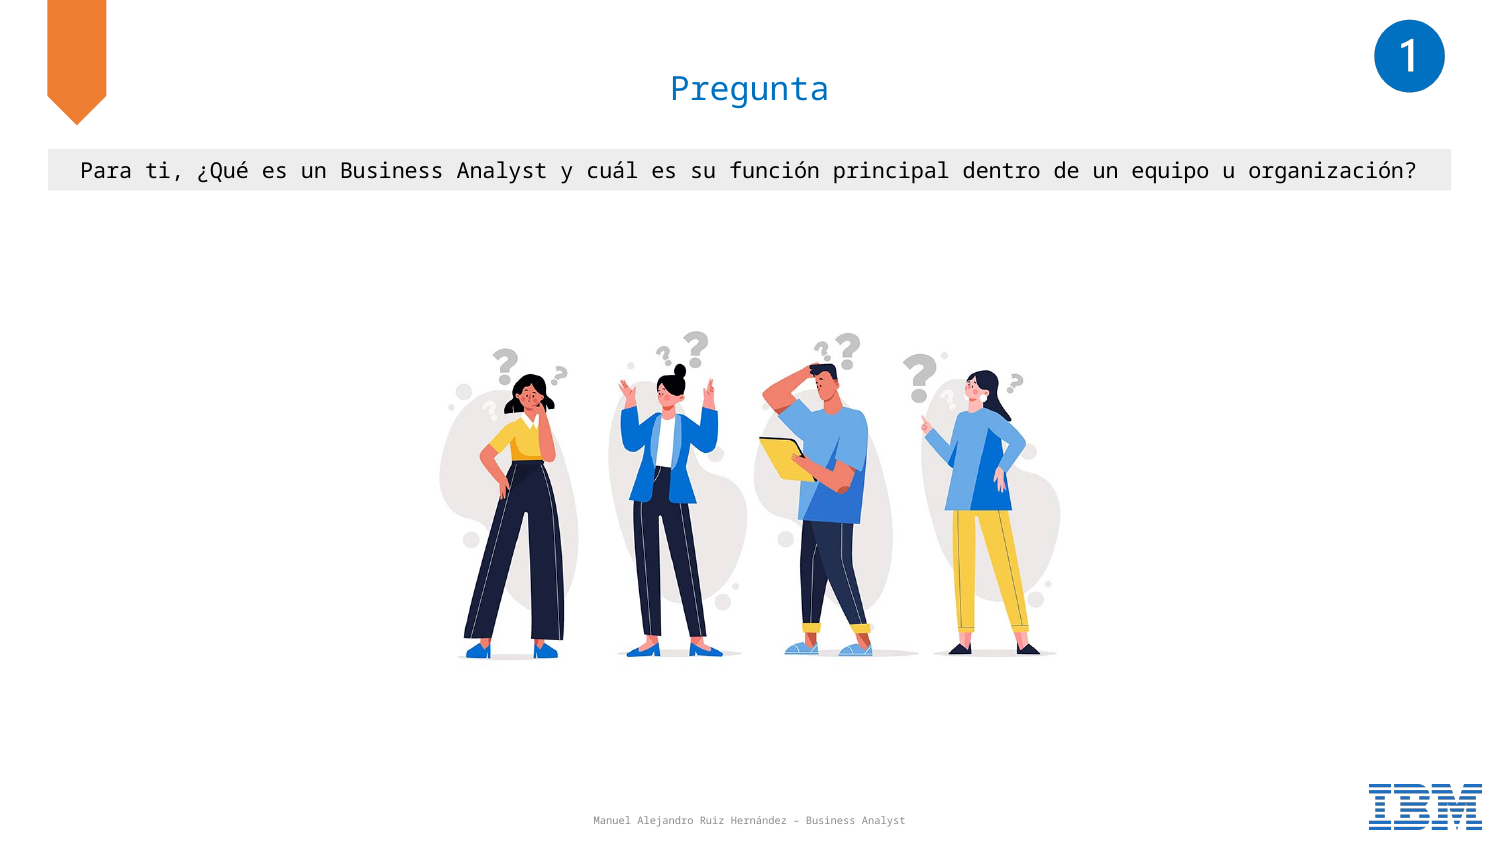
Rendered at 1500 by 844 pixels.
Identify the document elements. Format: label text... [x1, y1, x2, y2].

text_box Pregunta [271, 60, 1228, 115]
footer Manuel Alejandro Ruiz Hernández – Business Analyst [496, 797, 1004, 843]
text_box [46, 0, 108, 127]
picture [414, 300, 1085, 695]
picture [1369, 784, 1482, 830]
picture [1365, 10, 1454, 102]
text_box Para ti, ¿Qué es un Business Analyst y cuál es su función principal dentro de un equipo u organización? [48, 149, 1452, 191]
